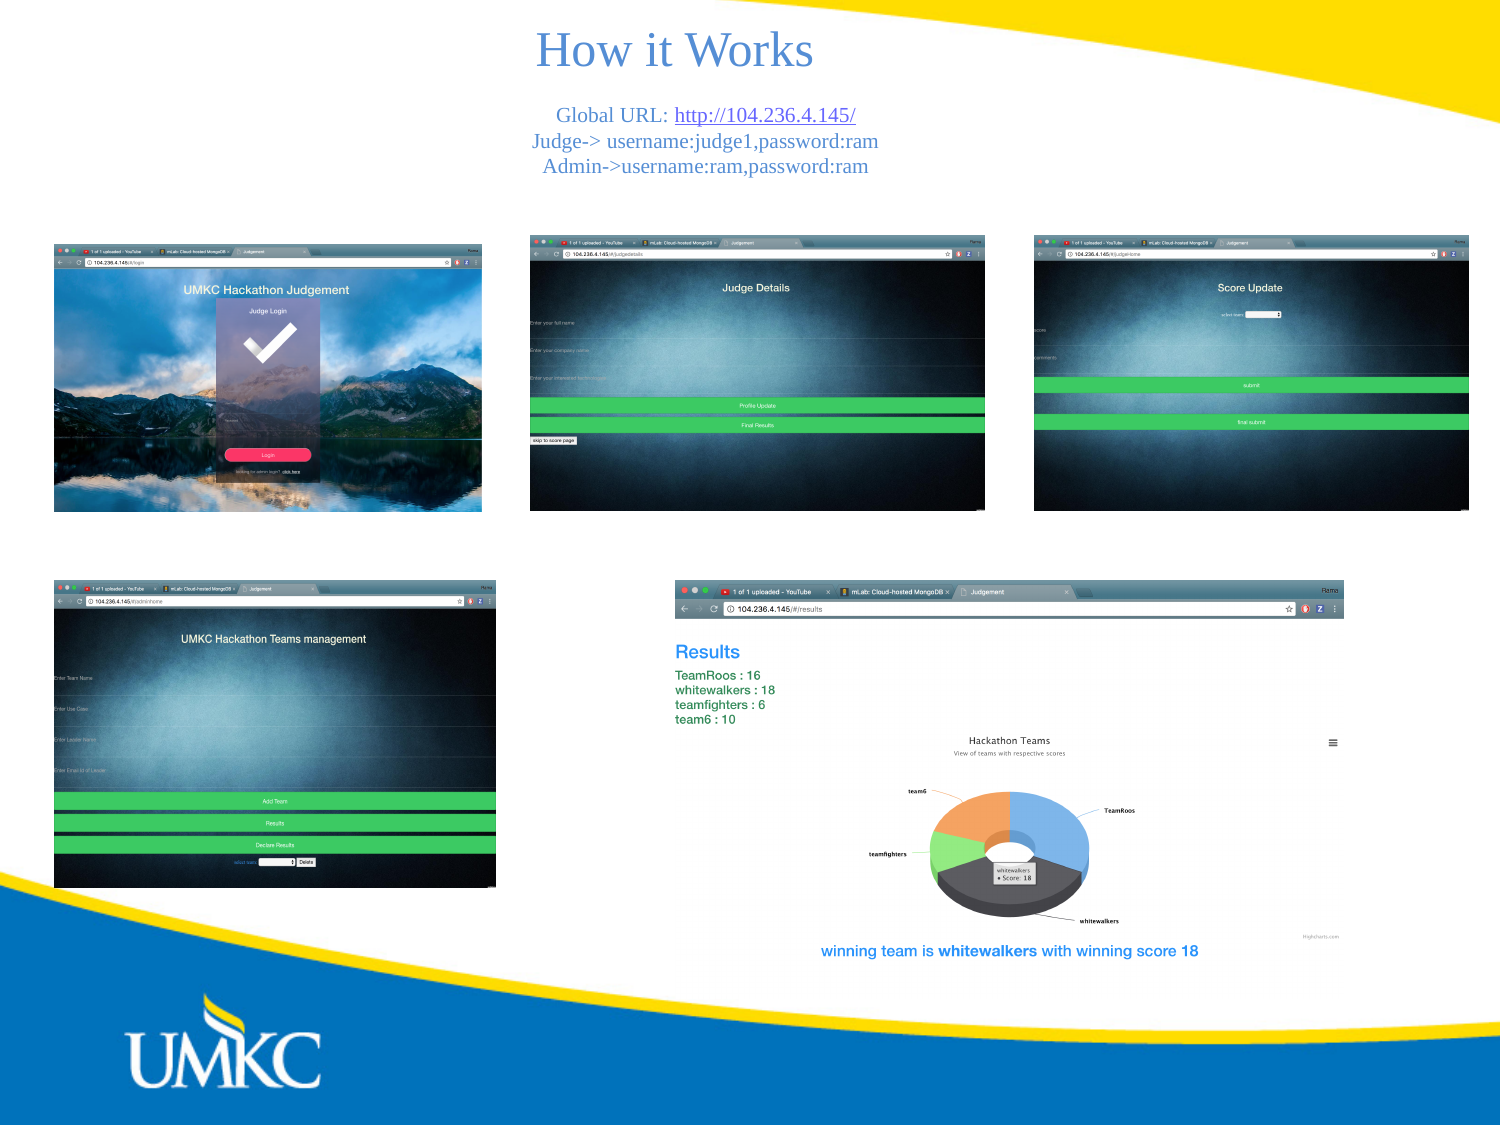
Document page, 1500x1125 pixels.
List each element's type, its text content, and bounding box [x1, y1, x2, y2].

picture [0, 0, 1500, 1125]
text_box How it Works [281, 0, 1069, 93]
text_box Global URL: http://104.236.4.145/ Judge-> username:judge1,password:ram Admin->username:ram,password:ram [20, 93, 1392, 187]
